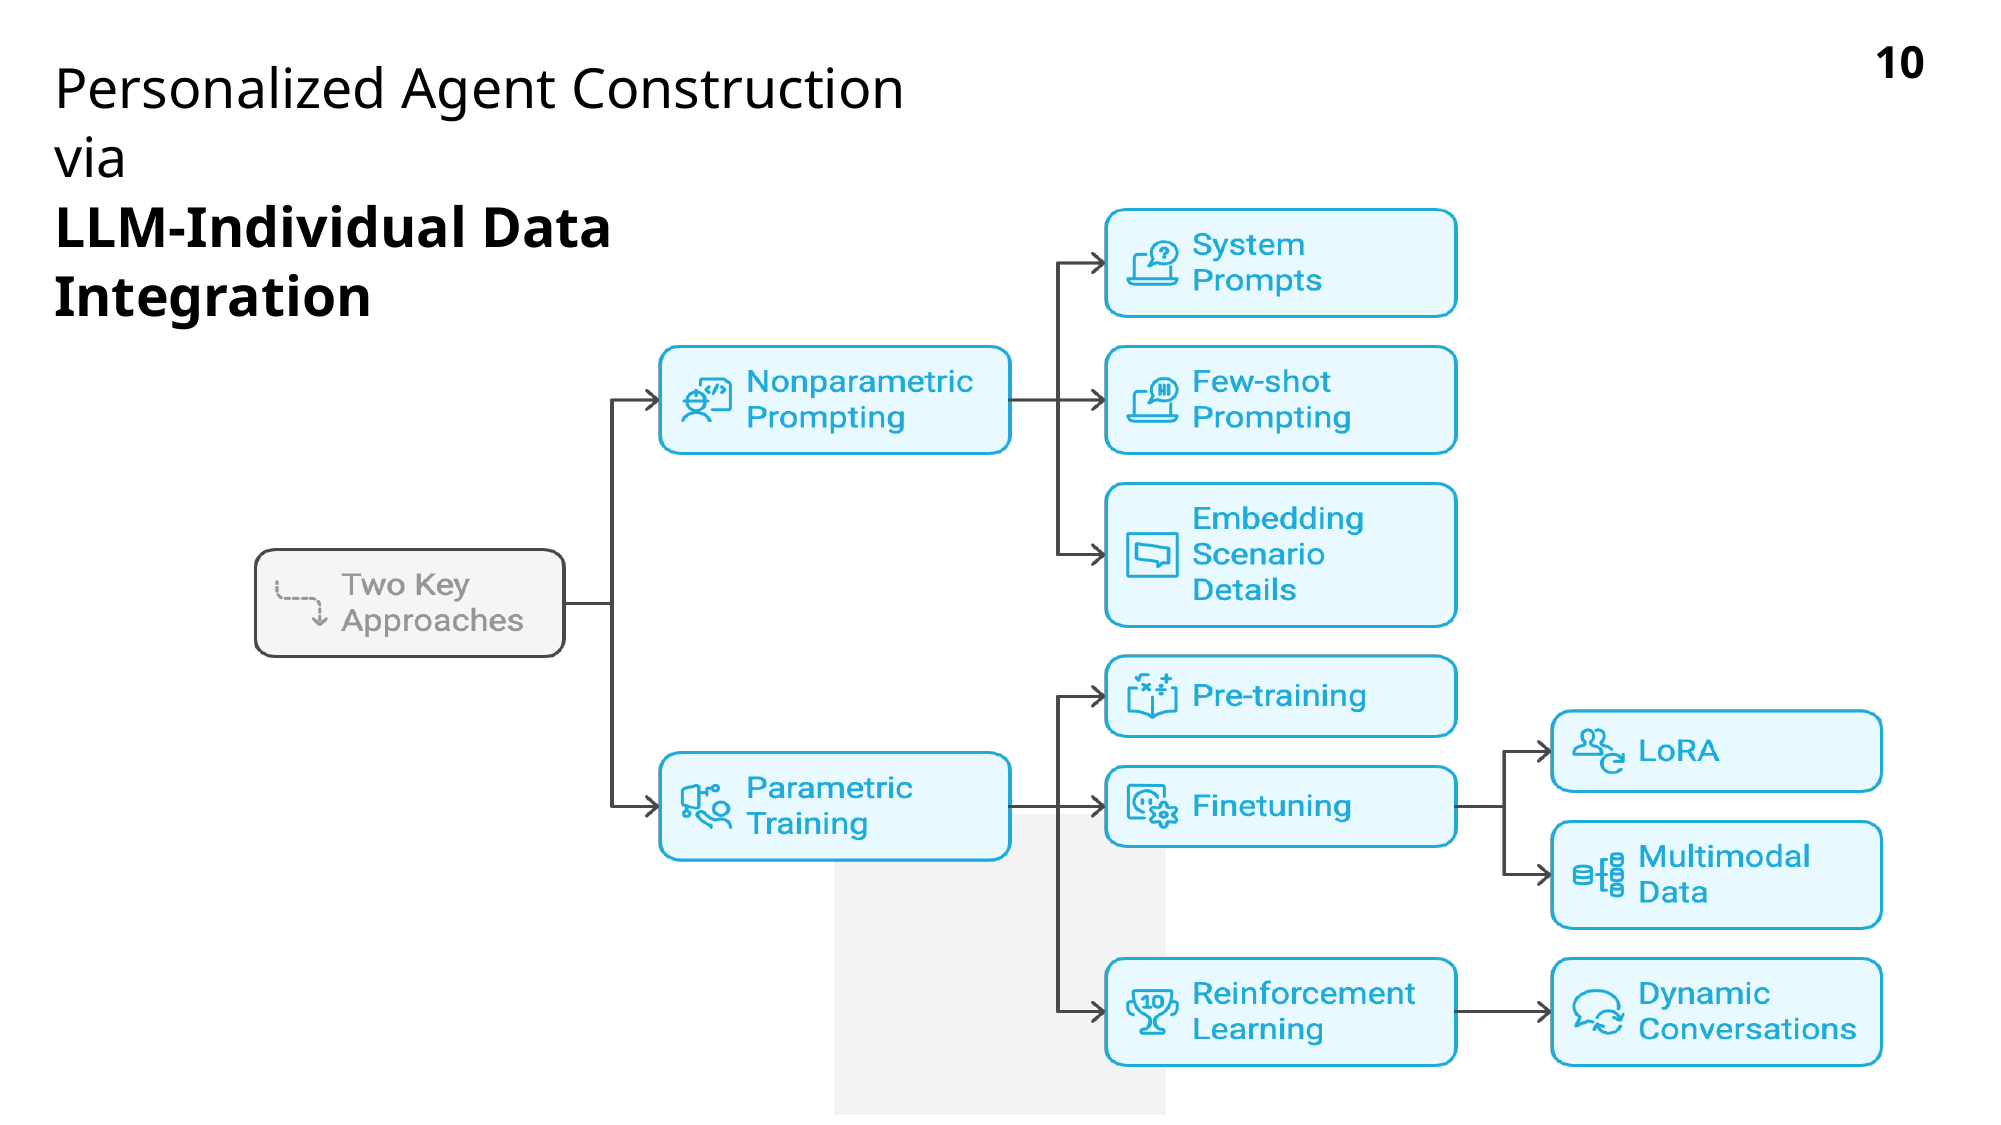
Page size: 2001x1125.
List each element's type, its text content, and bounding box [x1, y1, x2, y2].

text_box 10 [1859, 26, 1988, 95]
text_box Personalized Agent Construction via LLM-Individual Data Integration [39, 42, 951, 336]
picture [211, 168, 1924, 1125]
